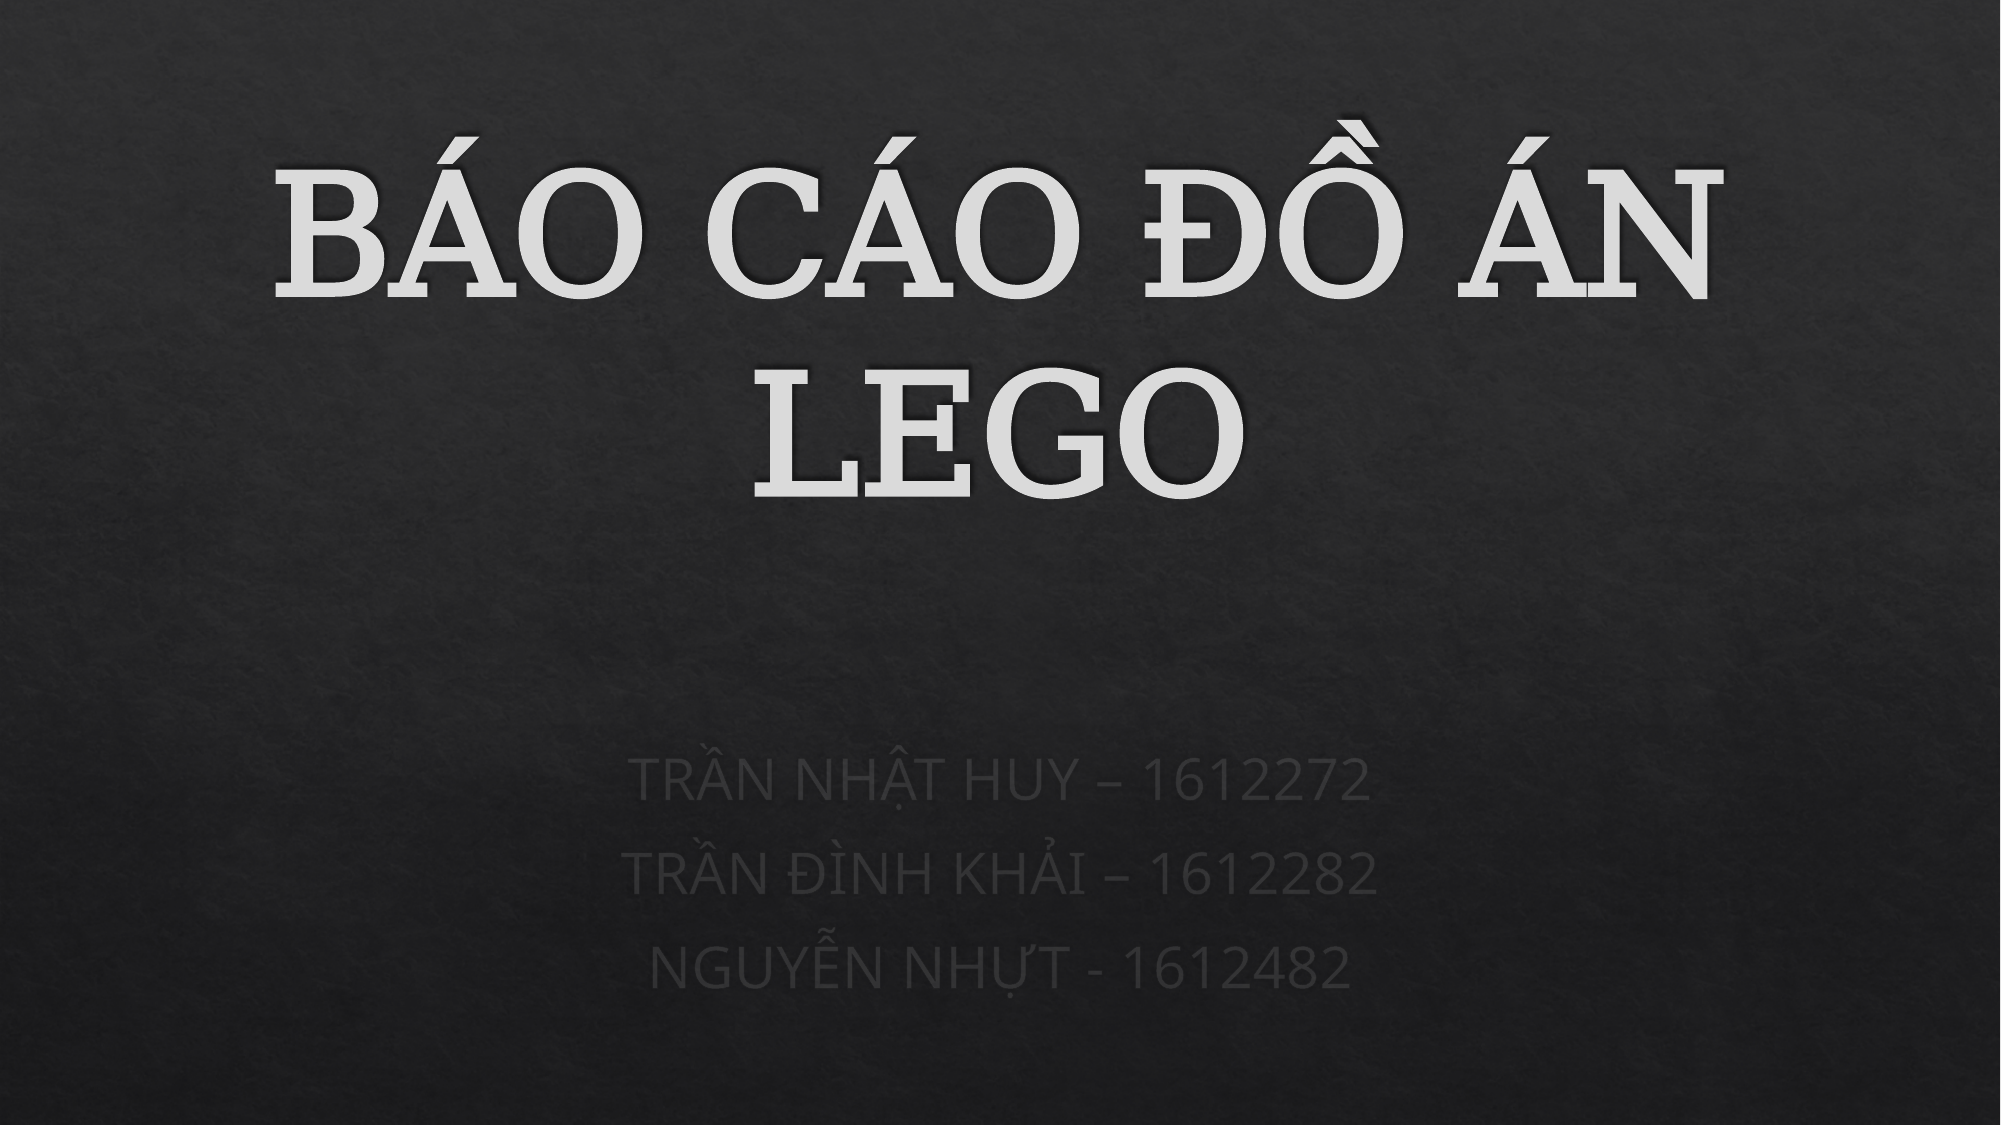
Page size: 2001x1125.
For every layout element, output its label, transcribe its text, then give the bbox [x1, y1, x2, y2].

subtitle TRẦN NHẬT HUY – 1612272 TRẦN ĐÌNH KHẢI – 1612282 NGUYỄN NHỰT - 1612482 [225, 734, 1775, 1048]
title BÁO CÁO ĐỒ ÁN LEGO [224, 112, 1774, 535]
